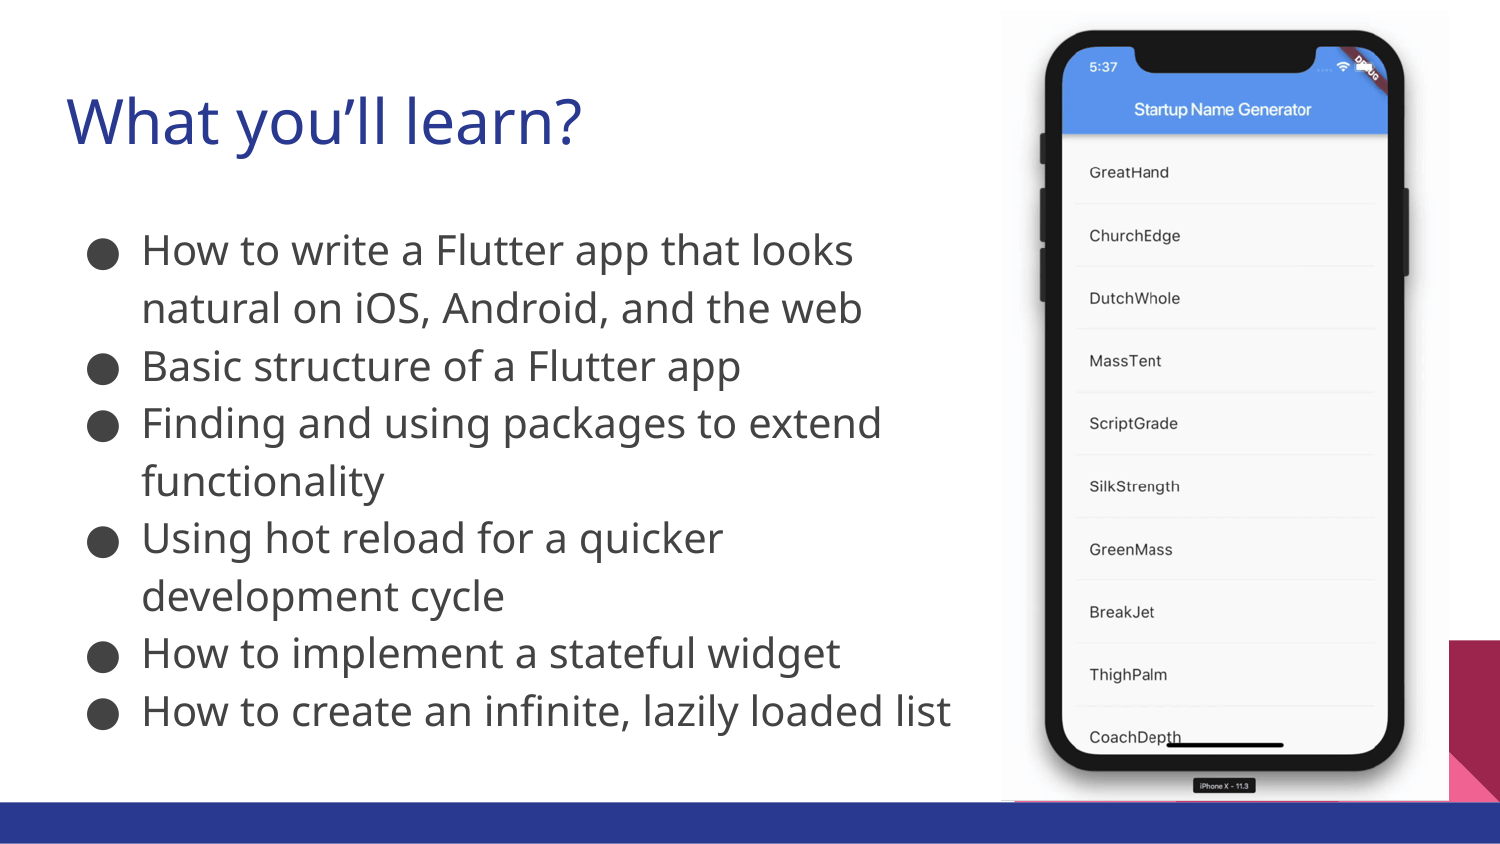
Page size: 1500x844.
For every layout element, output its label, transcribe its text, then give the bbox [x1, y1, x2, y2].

title What you’ll learn? [51, 67, 996, 167]
list How to write a Flutter app that looks natural on iOS, Android, and the web Basic structure of a Flutter app Finding and using packages to extend functionality Using hot reload for a quicker development cycle How to implement a stateful widget How to create an infinite, lazily loaded list [51, 201, 981, 750]
picture [1001, 11, 1450, 801]
